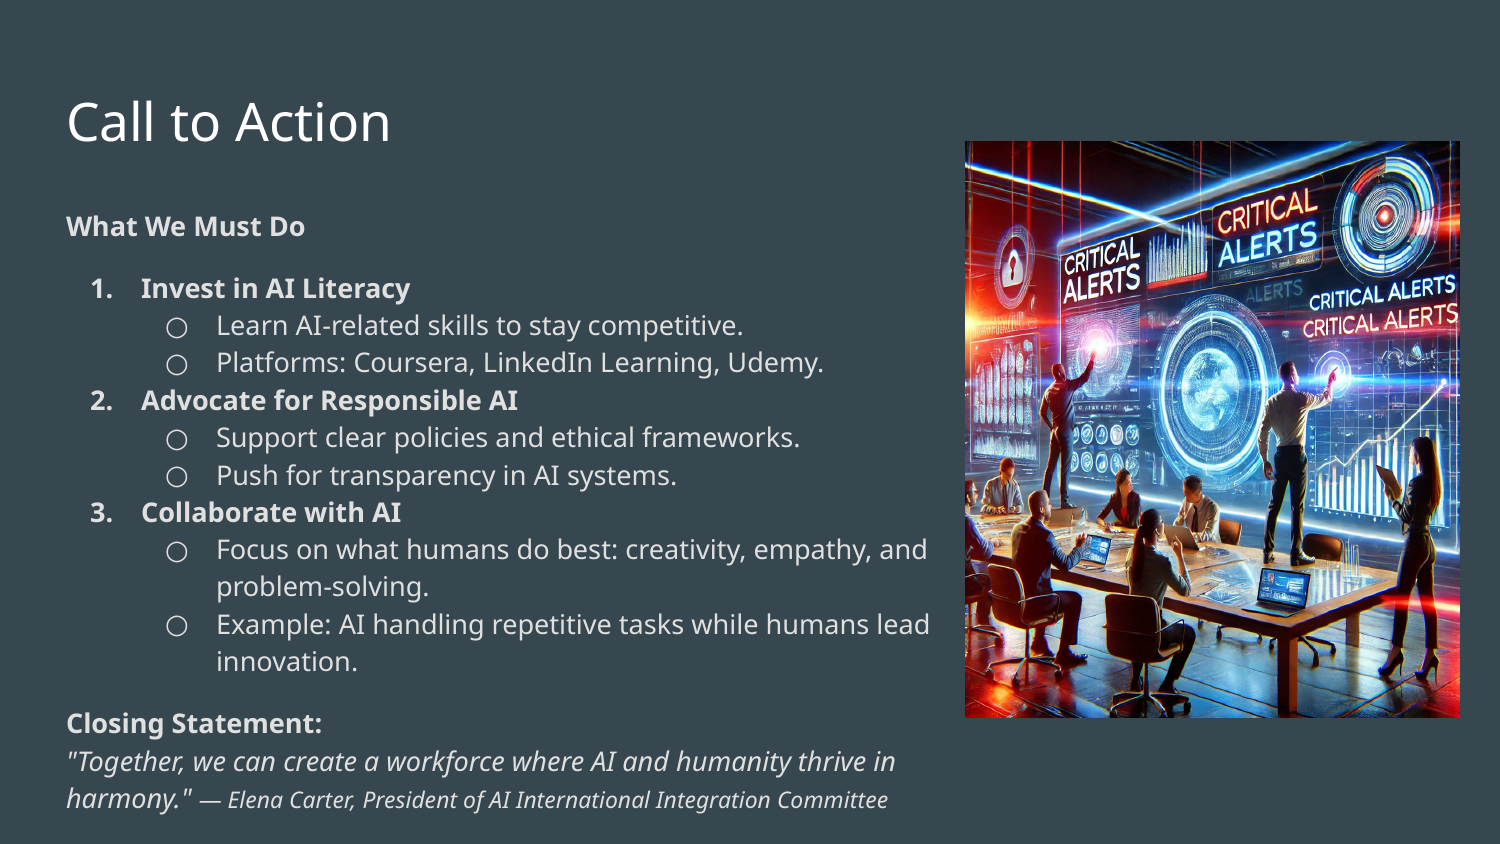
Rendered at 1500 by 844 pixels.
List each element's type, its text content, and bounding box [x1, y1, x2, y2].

list What We Must Do Invest in AI Literacy Learn AI-related skills to stay competitive. Platforms: Coursera, LinkedIn Learning, Udemy. Advocate for Responsible AI Support clear policies and ethical frameworks. Push for transparency in AI systems. Collaborate with AI Focus on what humans do best: creativity, empathy, and problem-solving. Example: AI handling repetitive tasks while humans lead innovation. Closing Statement: "Together, we can create a workforce where AI and humanity thrive in harmony." — Elena Carter, President of AI International Integration Committee [51, 189, 960, 750]
title Call to Action [51, 72, 1449, 167]
picture [965, 140, 1460, 718]
